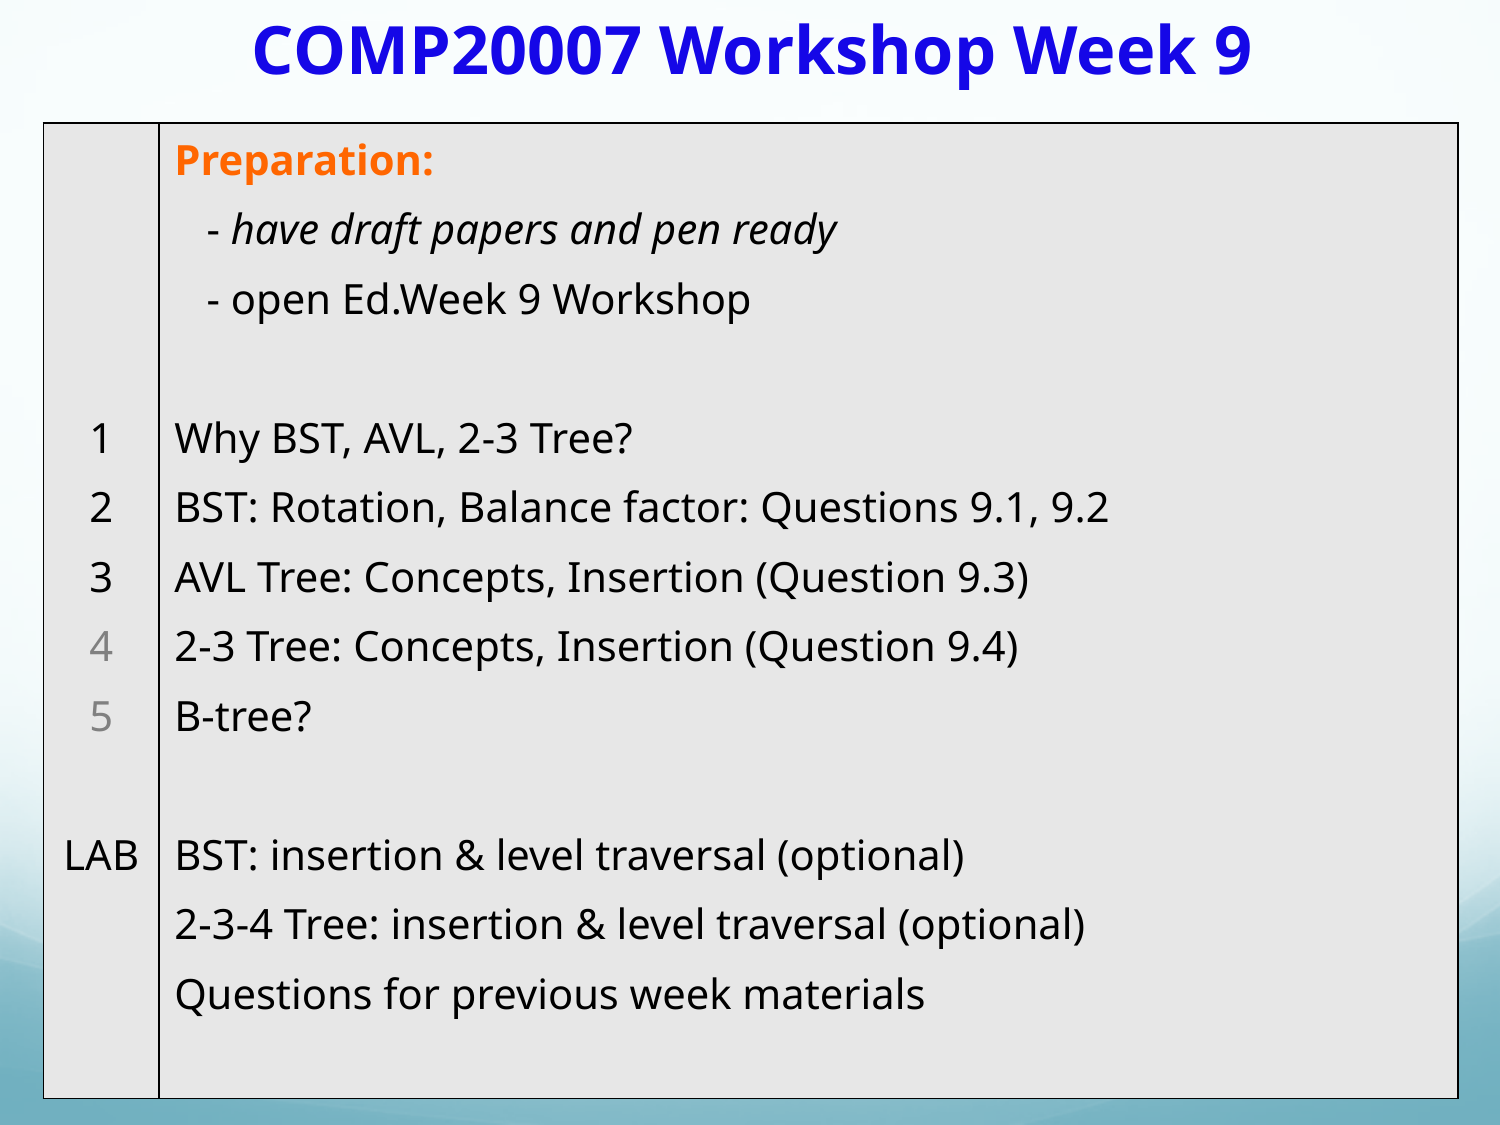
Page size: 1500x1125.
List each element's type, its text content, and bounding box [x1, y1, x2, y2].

title COMP20007 Workshop Week 9 [45, 0, 1460, 123]
table_header Preparation: - have draft papers and pen ready - open Ed.Week 9 Workshop Why BST, AVL, 2-3 Tree? BST: Rotation, Balance factor: Questions 9.1, 9.2 AVL Tree: Concepts, Insertion (Question 9.3) 2-3 Tree: Concepts, Insertion (Question 9.4) B-tree? BST: insertion & level traversal (optional) 2-3-4 Tree: insertion & level traversal (optional) Questions for previous week materials [160, 124, 1457, 1098]
table_header 1 2 3 4 5 LAB [44, 124, 158, 1098]
